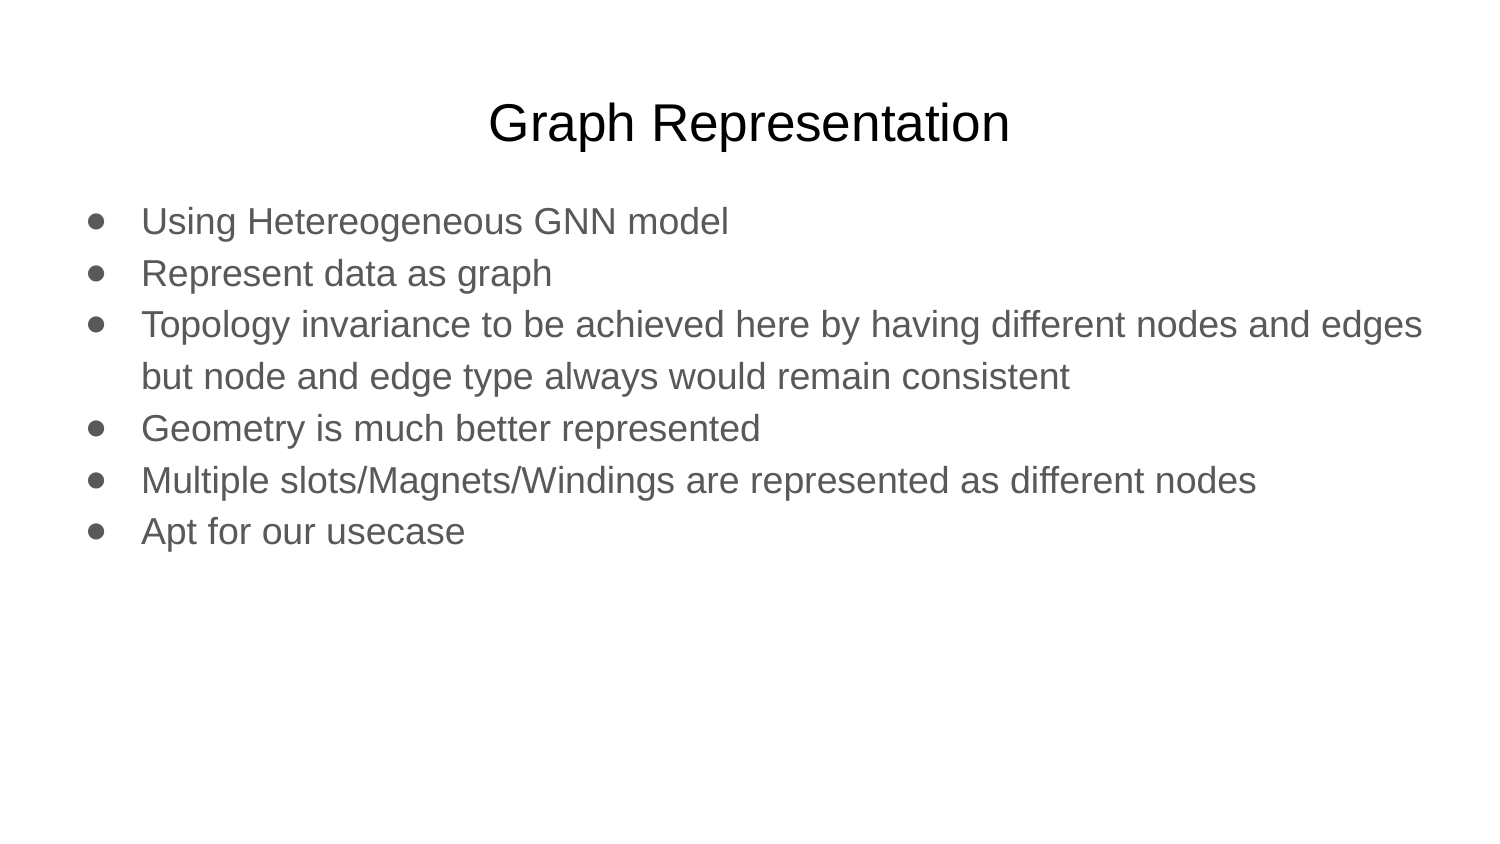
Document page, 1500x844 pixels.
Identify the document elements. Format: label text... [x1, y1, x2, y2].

list Using Hetereogeneous GNN model Represent data as graph Topology invariance to be achieved here by having different nodes and edges but node and edge type always would remain consistent Geometry is much better represented Multiple slots/Magnets/Windings are represented as different nodes Apt for our usecase [51, 175, 1458, 811]
title Graph Representation [51, 72, 1449, 167]
